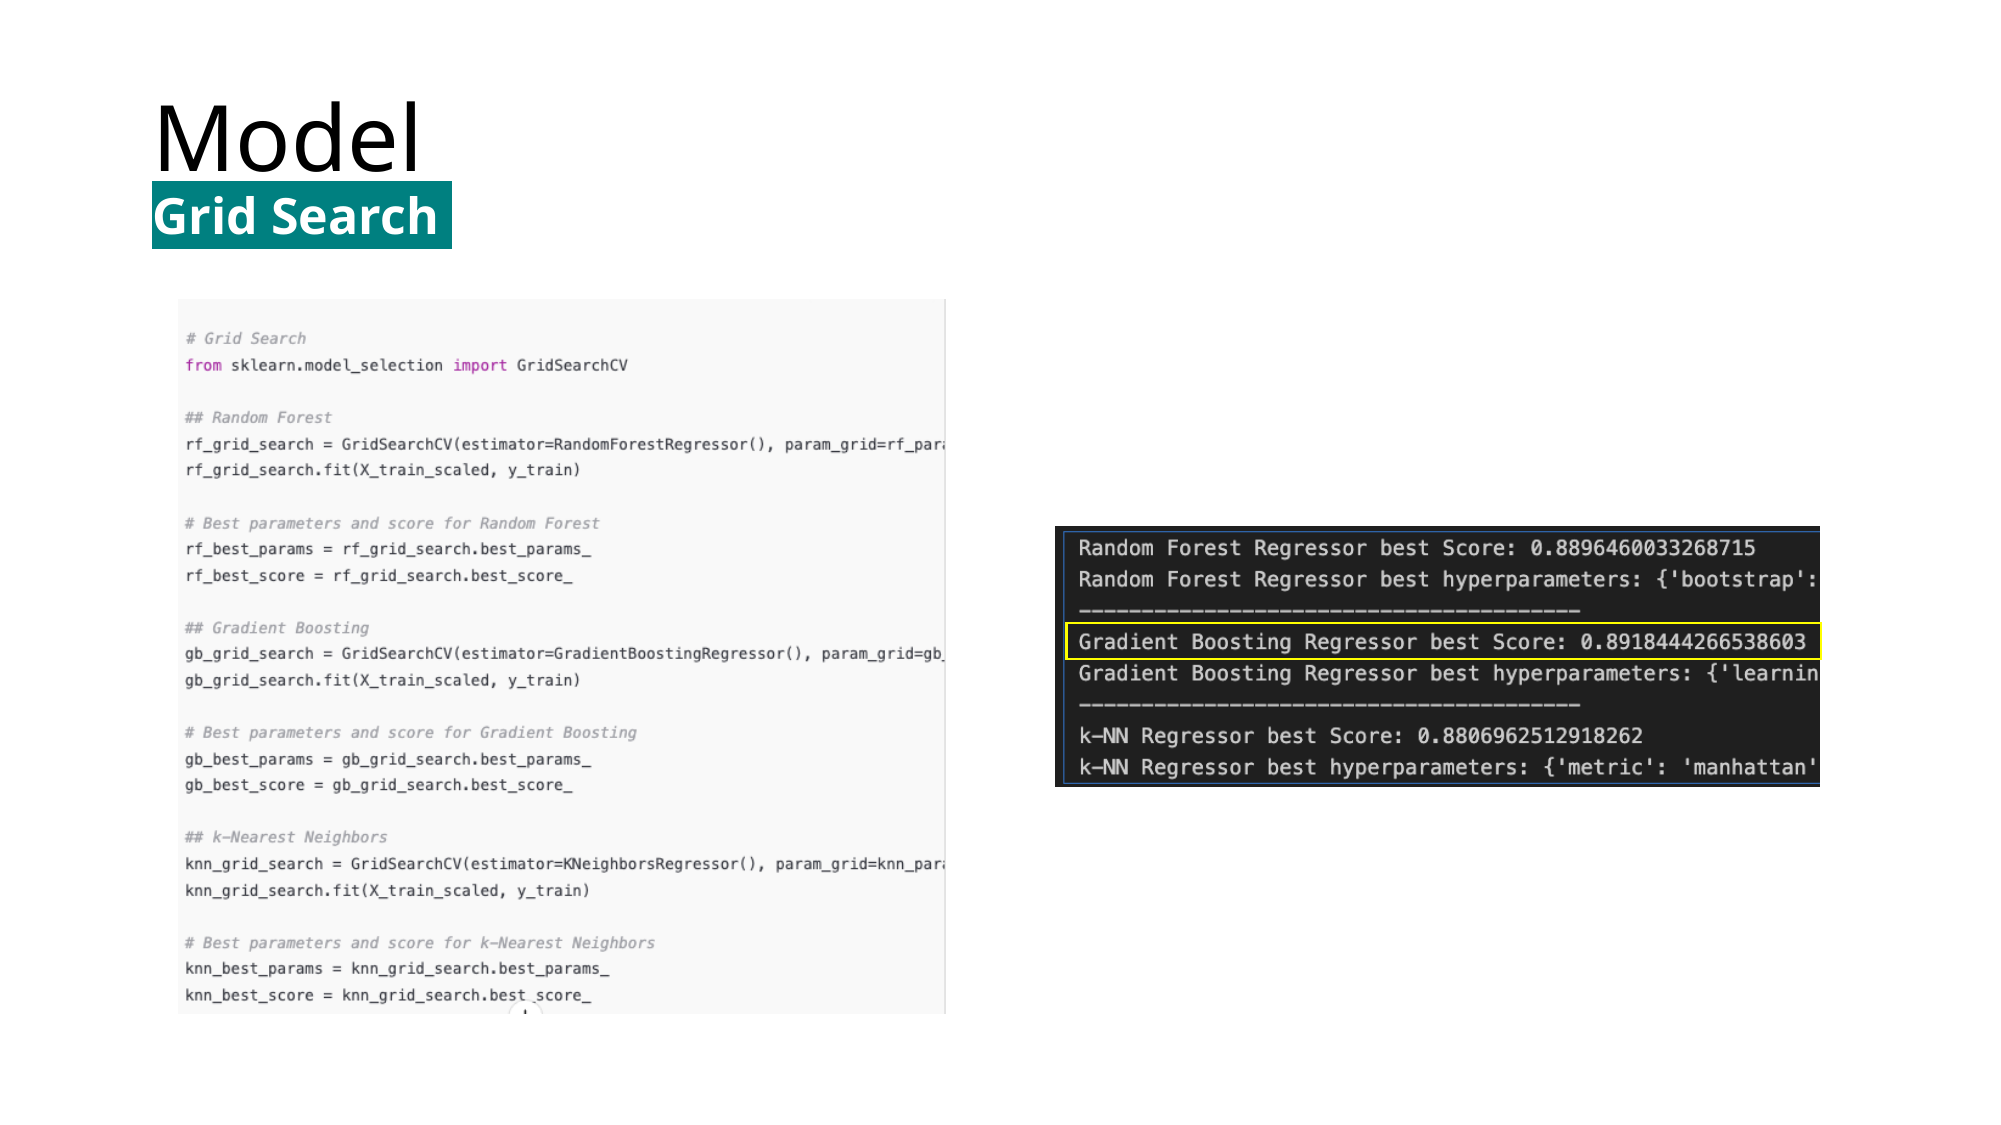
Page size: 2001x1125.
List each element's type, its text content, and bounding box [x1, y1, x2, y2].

title Model Grid Search [137, 59, 1863, 278]
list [178, 299, 947, 1014]
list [1055, 526, 1820, 787]
